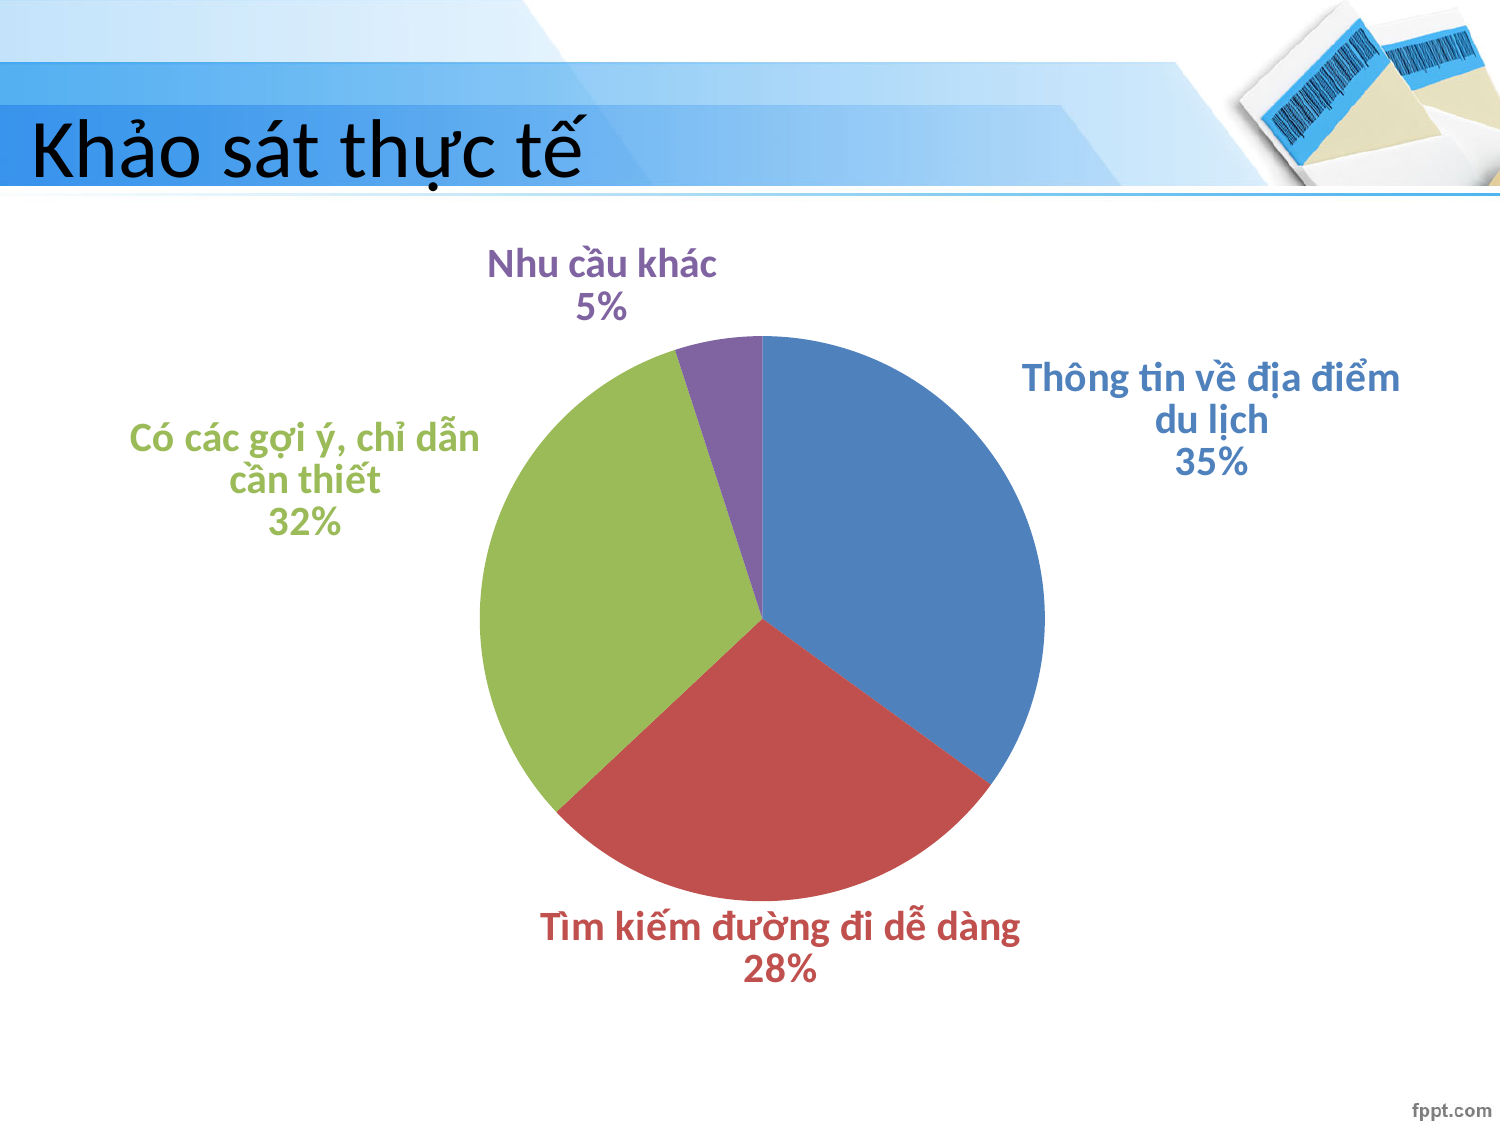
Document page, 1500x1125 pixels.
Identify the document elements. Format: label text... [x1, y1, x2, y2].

picture [0, 1114, 1500, 1125]
chart [0, 202, 1500, 1114]
text_box Khảo sát thực tế [16, 86, 600, 201]
picture [0, 0, 1500, 202]
